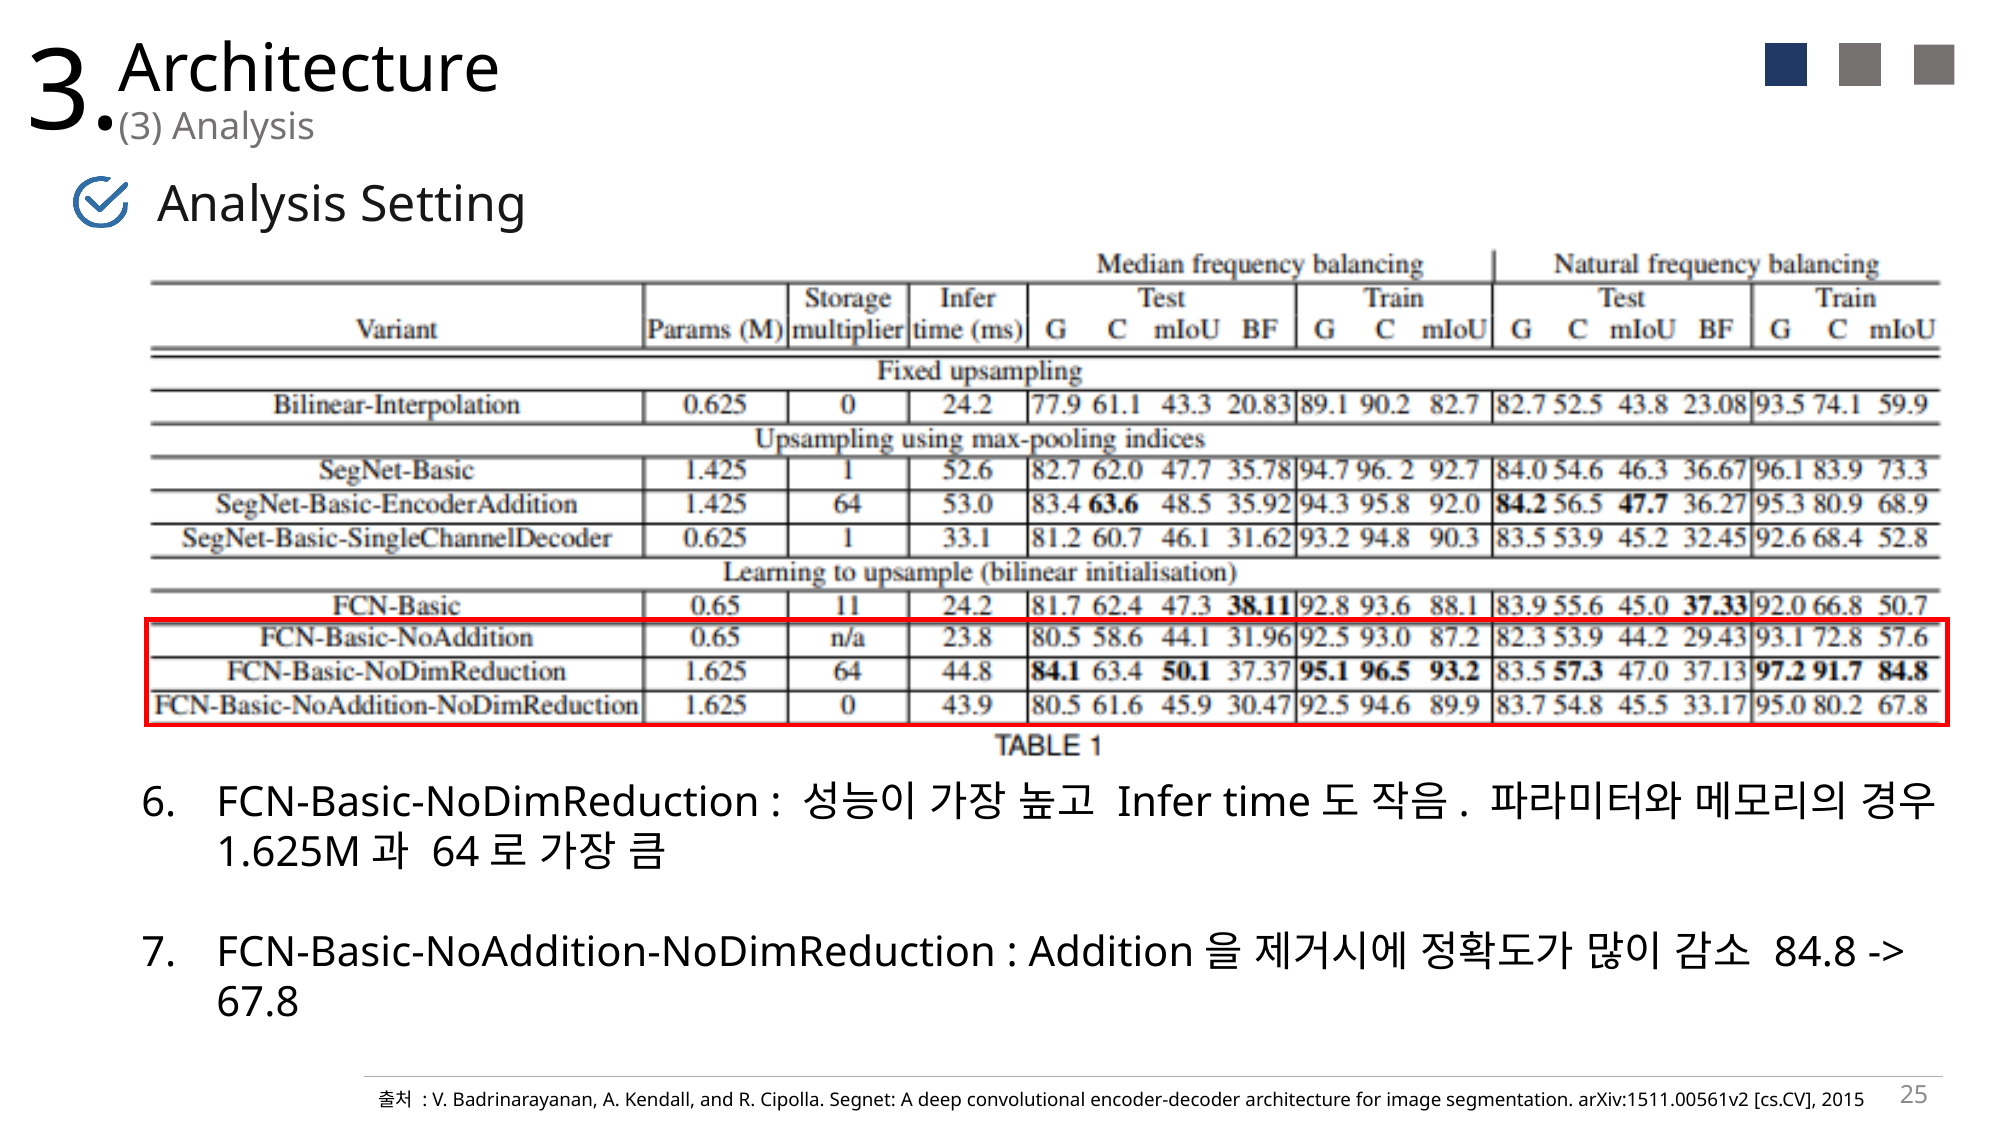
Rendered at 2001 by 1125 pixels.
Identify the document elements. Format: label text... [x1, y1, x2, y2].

text_box 3. [11, 10, 136, 160]
text_box [1839, 43, 1881, 86]
text_box [1765, 43, 1807, 86]
picture [73, 176, 128, 228]
text_box 출처 : V. Badrinarayanan, A. Kendall, and R. Cipolla. Segnet: A deep convolutional encoder-decoder architecture for image segmentation. arXiv:1511.00561v2 [cs.CV], 2015 [363, 1082, 1493, 1118]
text_box Analysis Setting [142, 163, 1925, 239]
picture [127, 247, 1971, 761]
text_box FCN-Basic-NoDimReduction : 성능이 가장 높고 Infer time도 작음. 파라미터와 메모리의 경우 1.625M과 64로 가장 큼 FCN-Basic-NoAddition-NoDimReduction : Addition을 제거시에 정확도가 많이 감소 84.8 -> 67.8 [126, 766, 1989, 1082]
text_box [1913, 43, 1955, 86]
text_box Architecture [136, 17, 1678, 112]
text_box (3) Analysis [136, 94, 1666, 155]
slide_number 25 [1493, 1082, 1944, 1125]
